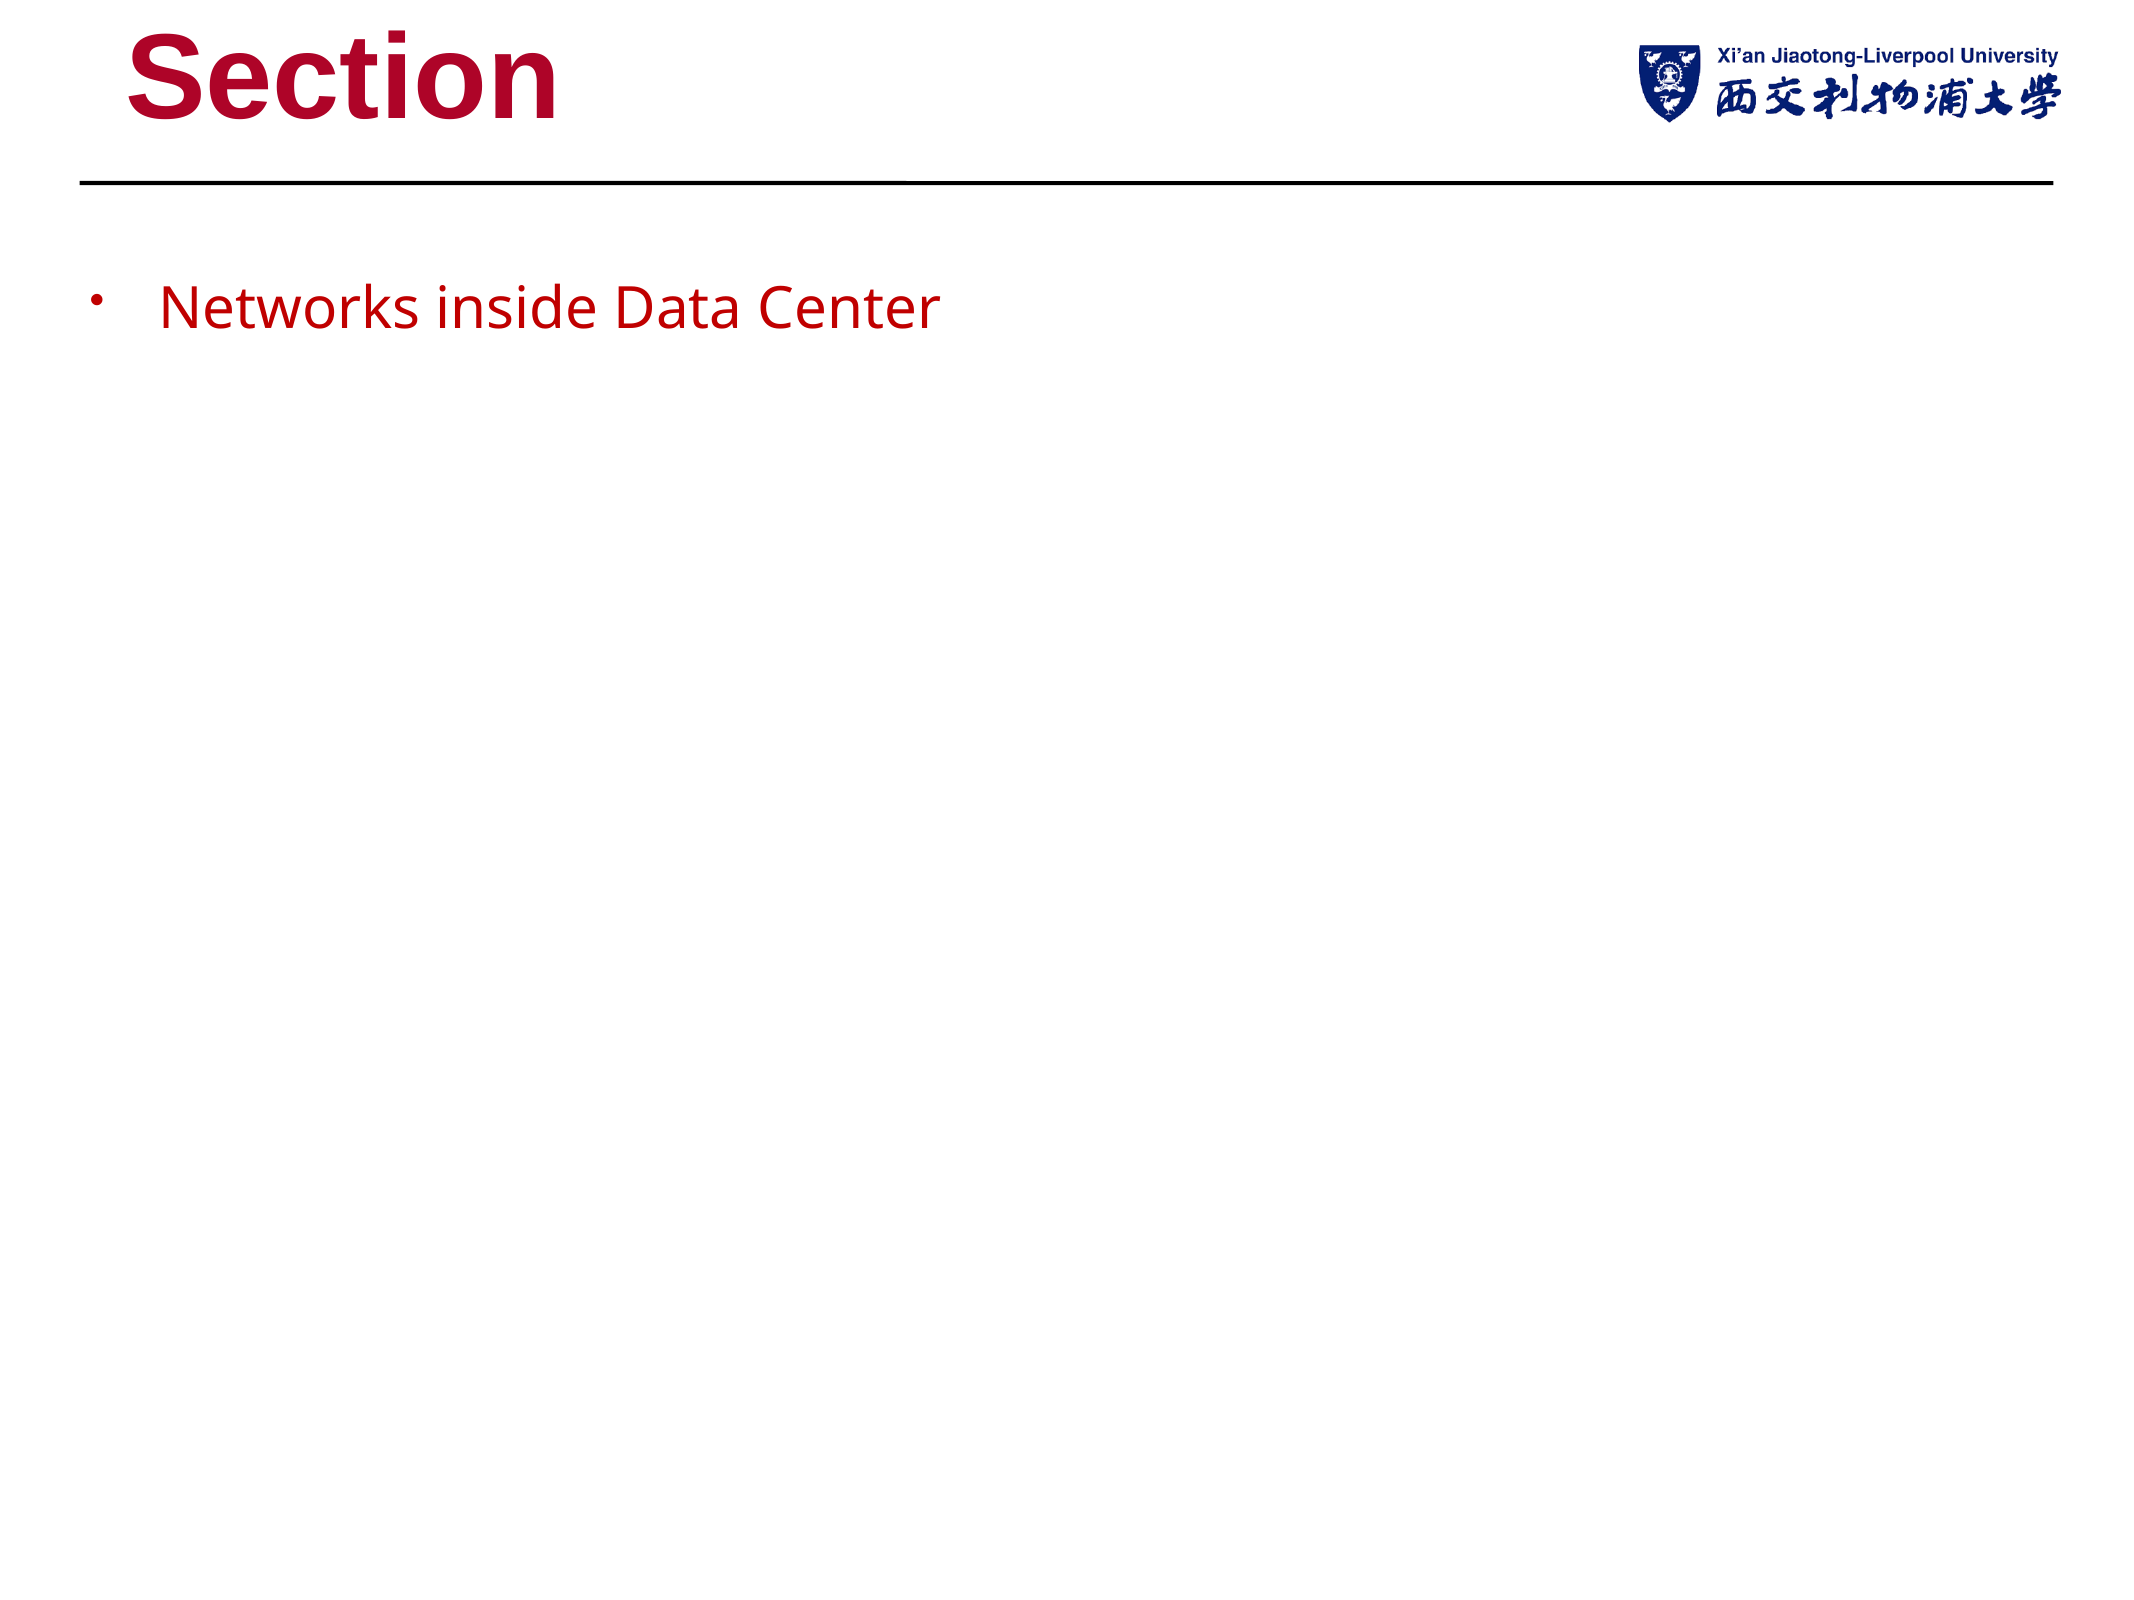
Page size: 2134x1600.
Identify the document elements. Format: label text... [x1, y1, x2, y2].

picture [1634, 21, 2067, 142]
list Networks inside Data Center [81, 256, 2052, 598]
title Section [116, 28, 2017, 169]
